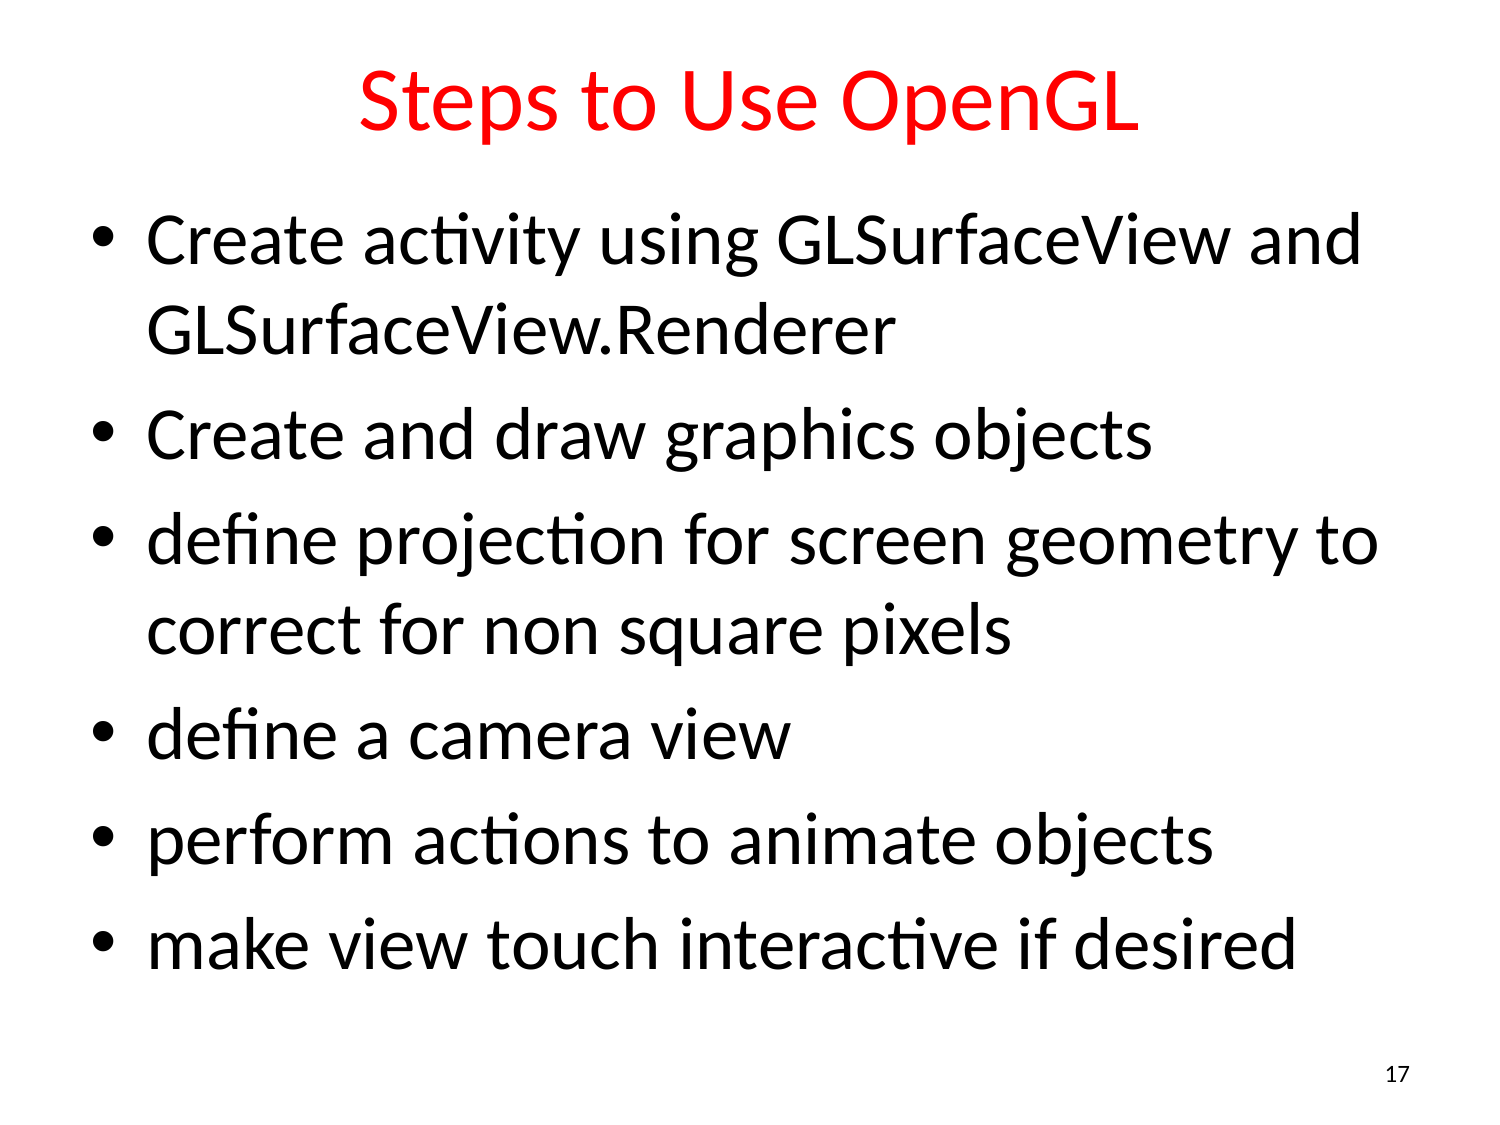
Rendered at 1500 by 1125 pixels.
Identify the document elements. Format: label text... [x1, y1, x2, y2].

list Create activity using GLSurfaceView and GLSurfaceView.Renderer Create and draw graphics objects define projection for screen geometry to correct for non square pixels define a camera view perform actions to animate objects make view touch interactive if desired [75, 182, 1425, 1038]
title Steps to Use OpenGL [75, 0, 1425, 182]
slide_number 17 [1074, 1042, 1425, 1103]
